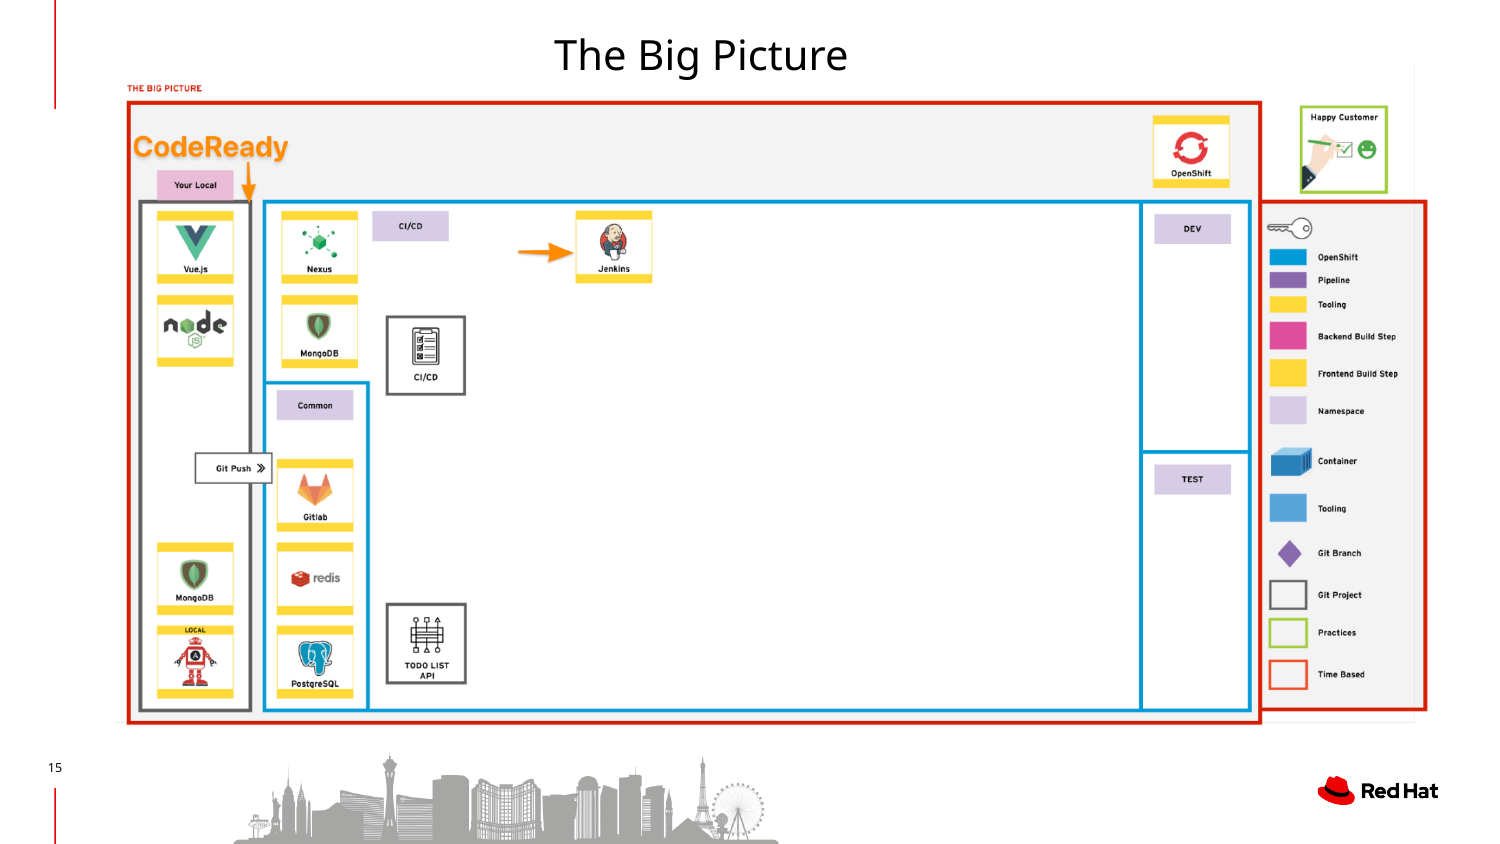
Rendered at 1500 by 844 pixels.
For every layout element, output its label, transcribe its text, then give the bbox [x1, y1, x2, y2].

title The Big Picture [167, 13, 1236, 63]
picture [114, 64, 1439, 753]
picture [1317, 776, 1438, 805]
slide_number 15 [10, 759, 101, 777]
